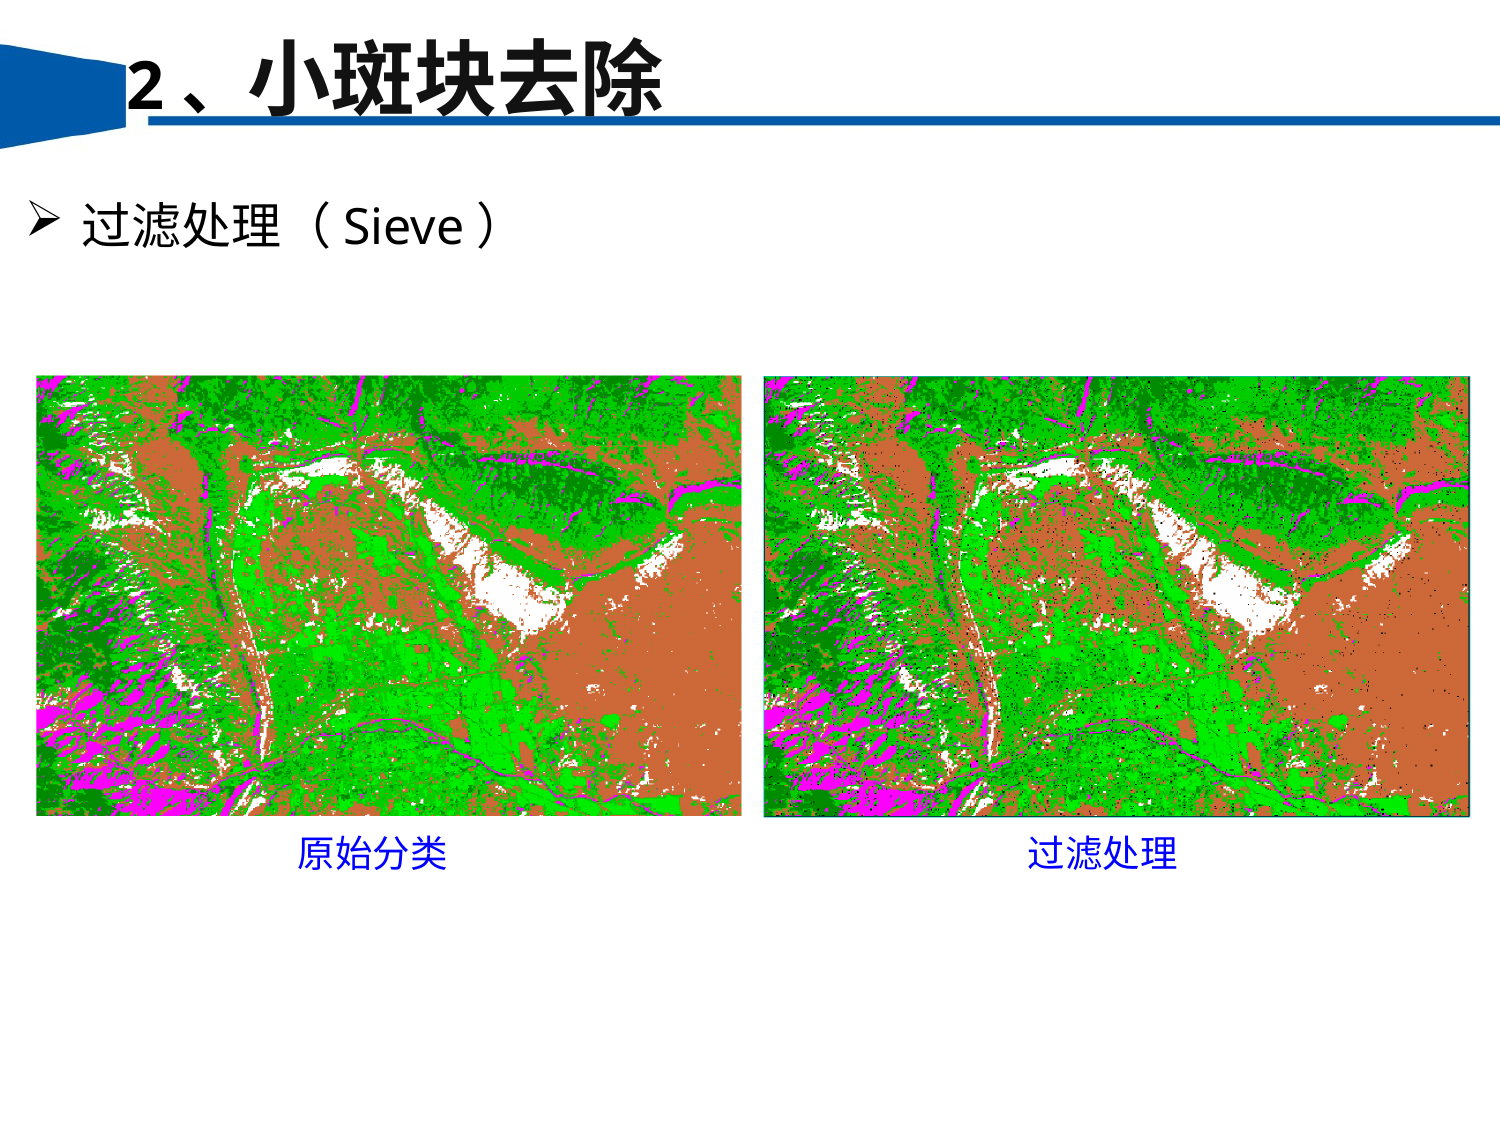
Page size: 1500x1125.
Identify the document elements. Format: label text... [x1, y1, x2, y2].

text_box 2、小斑块去除 [112, 19, 1500, 115]
text_box 过滤处理 [1012, 829, 1193, 883]
picture [0, 0, 1500, 1125]
text_box 过滤处理（Sieve） [10, 186, 542, 262]
text_box 原始分类 [282, 827, 463, 882]
